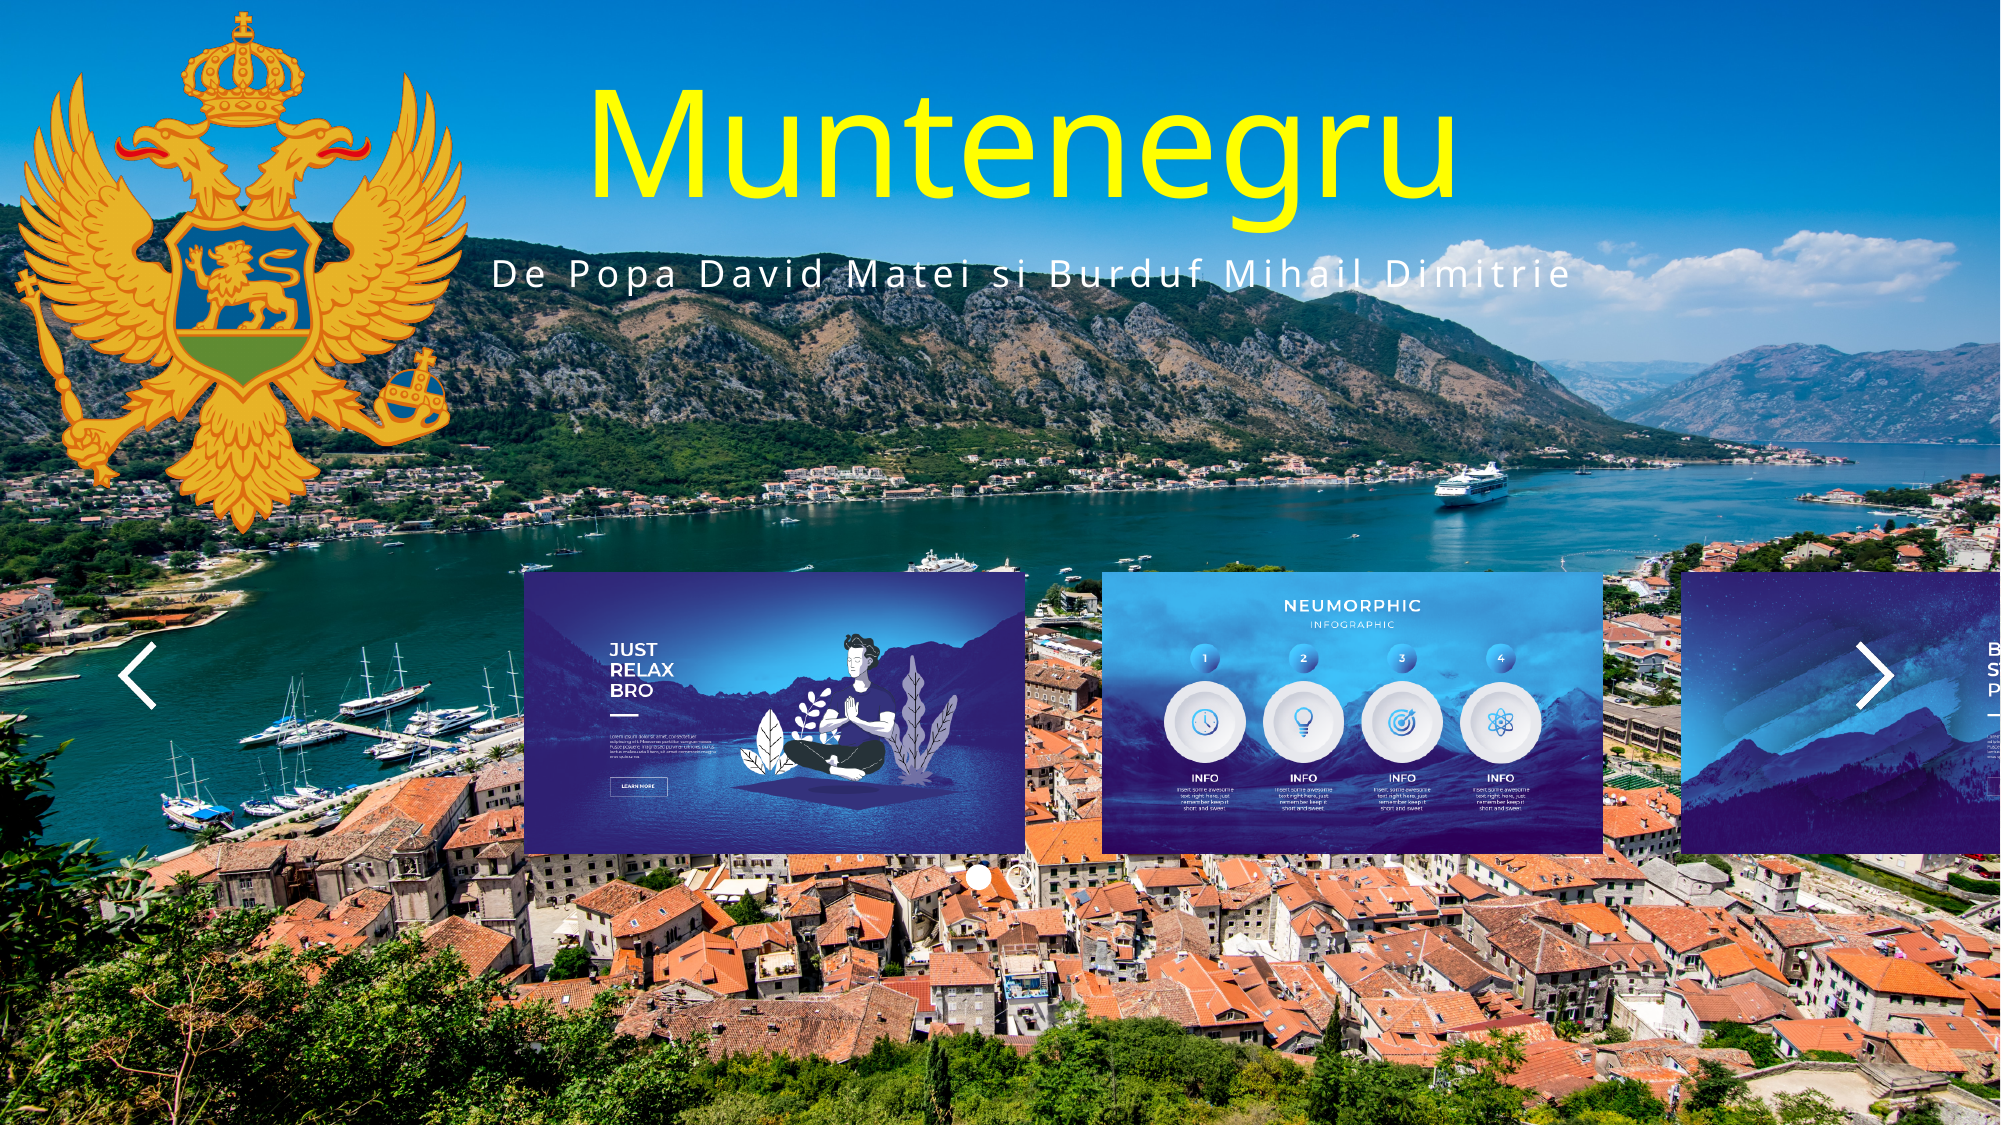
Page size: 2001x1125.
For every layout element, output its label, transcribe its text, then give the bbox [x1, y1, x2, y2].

text_box De Popa David Matei si Burduf Mihail Dimitrie [468, 242, 1671, 303]
text_box [965, 864, 992, 891]
picture [0, 0, 2001, 1125]
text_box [176, 535, 2000, 817]
text_box [1006, 864, 1032, 891]
text_box Muntenegru [474, 60, 1588, 224]
